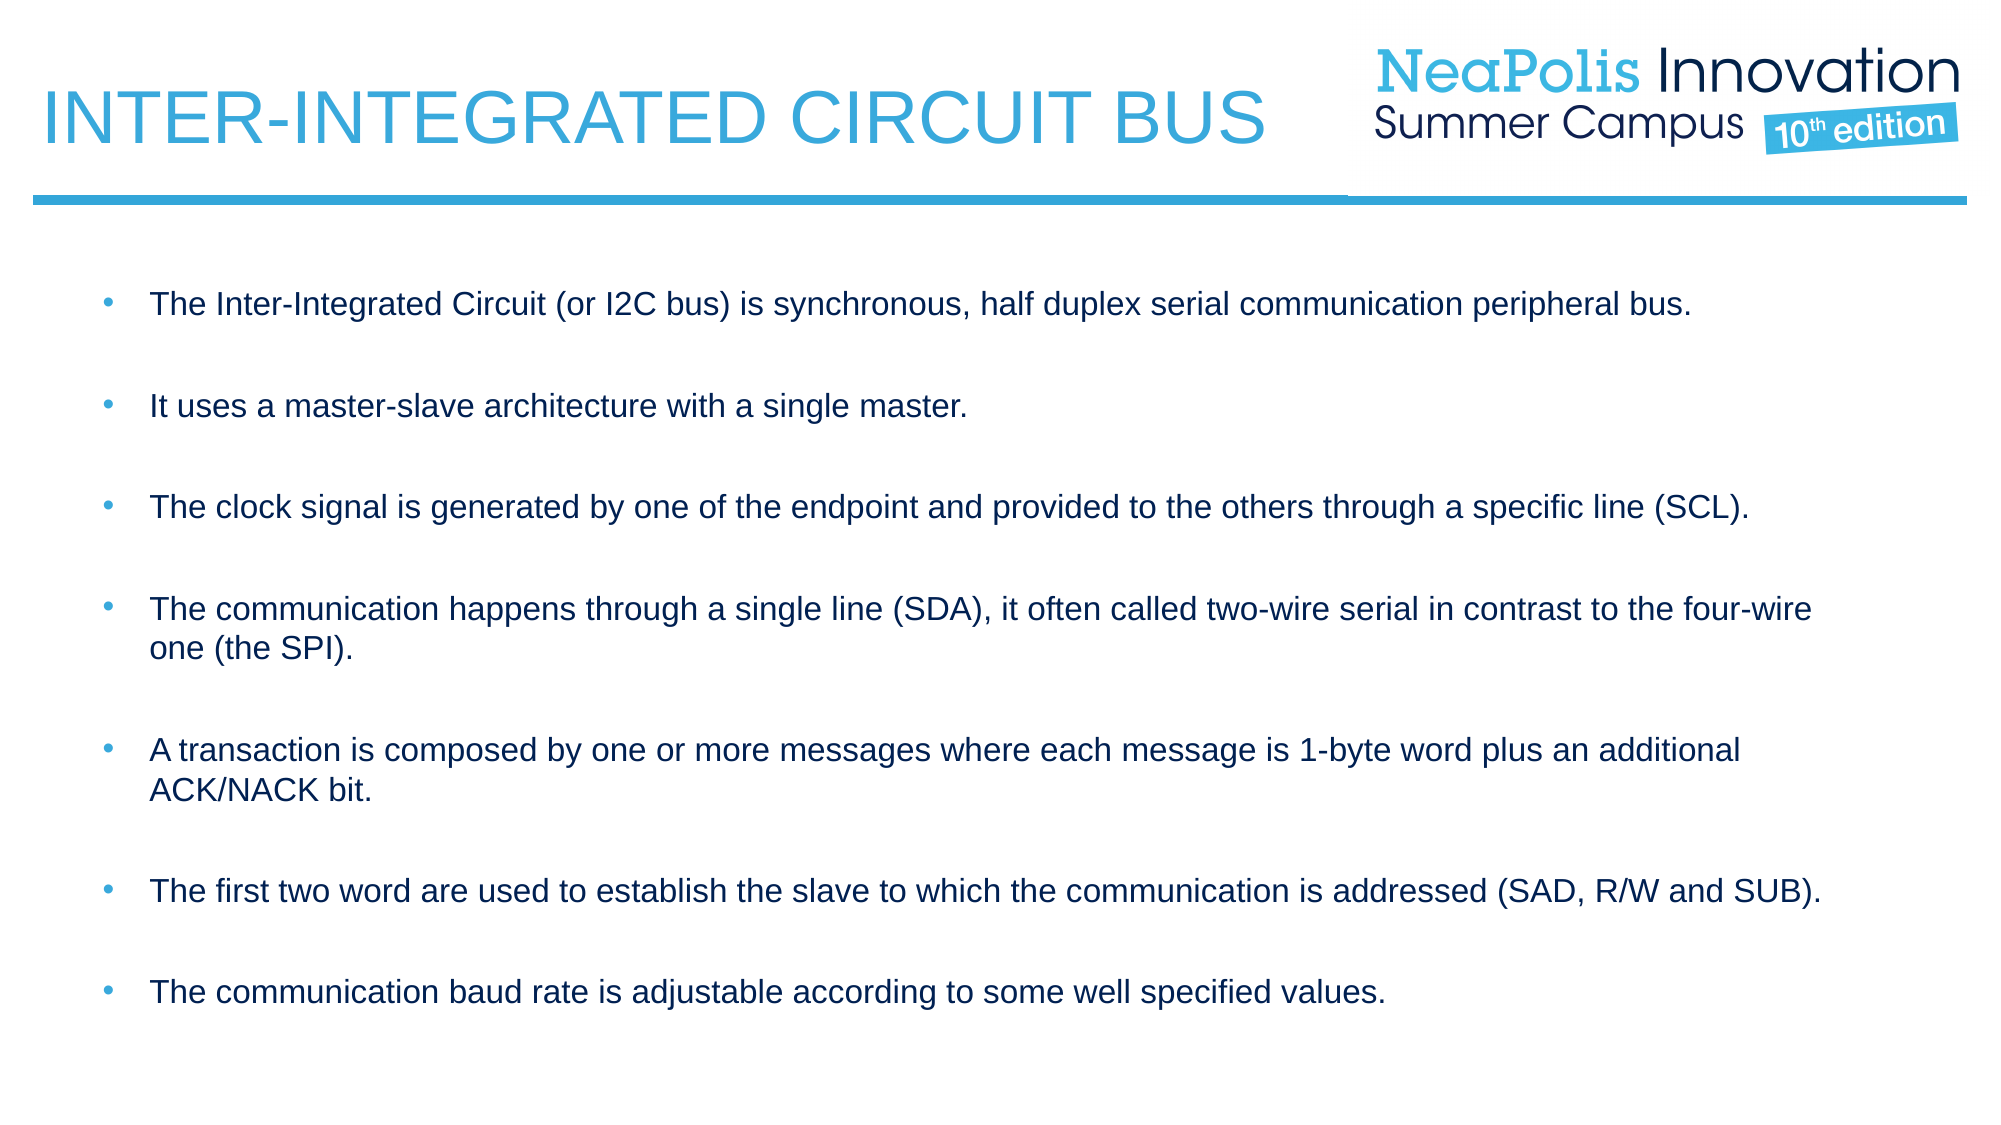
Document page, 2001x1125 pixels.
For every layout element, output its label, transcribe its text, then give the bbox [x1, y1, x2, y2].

text_box A transaction is composed by one or more messages where each message is 1-byte word plus an additional ACK/NACK bit. [87, 720, 1846, 816]
text_box The communication baud rate is adjustable according to some well specified values. [87, 963, 1846, 1018]
picture [1348, 0, 1990, 196]
text_box The clock signal is generated by one of the endpoint and provided to the others through a specific line (SCL). [87, 478, 1846, 533]
text_box INTER-INTEGRATED CIRCUIT BUS [26, 53, 1846, 173]
text_box The Inter-Integrated Circuit (or I2C bus) is synchronous, half duplex serial communication peripheral bus. [87, 274, 1846, 330]
text_box The first two word are used to establish the slave to which the communication is addressed (SAD, R/W and SUB). [87, 862, 1846, 917]
text_box It uses a master-slave architecture with a single master. [87, 376, 1846, 432]
text_box The communication happens through a single line (SDA), it often called two-wire serial in contrast to the four-wire one (the SPI). [87, 579, 1846, 674]
